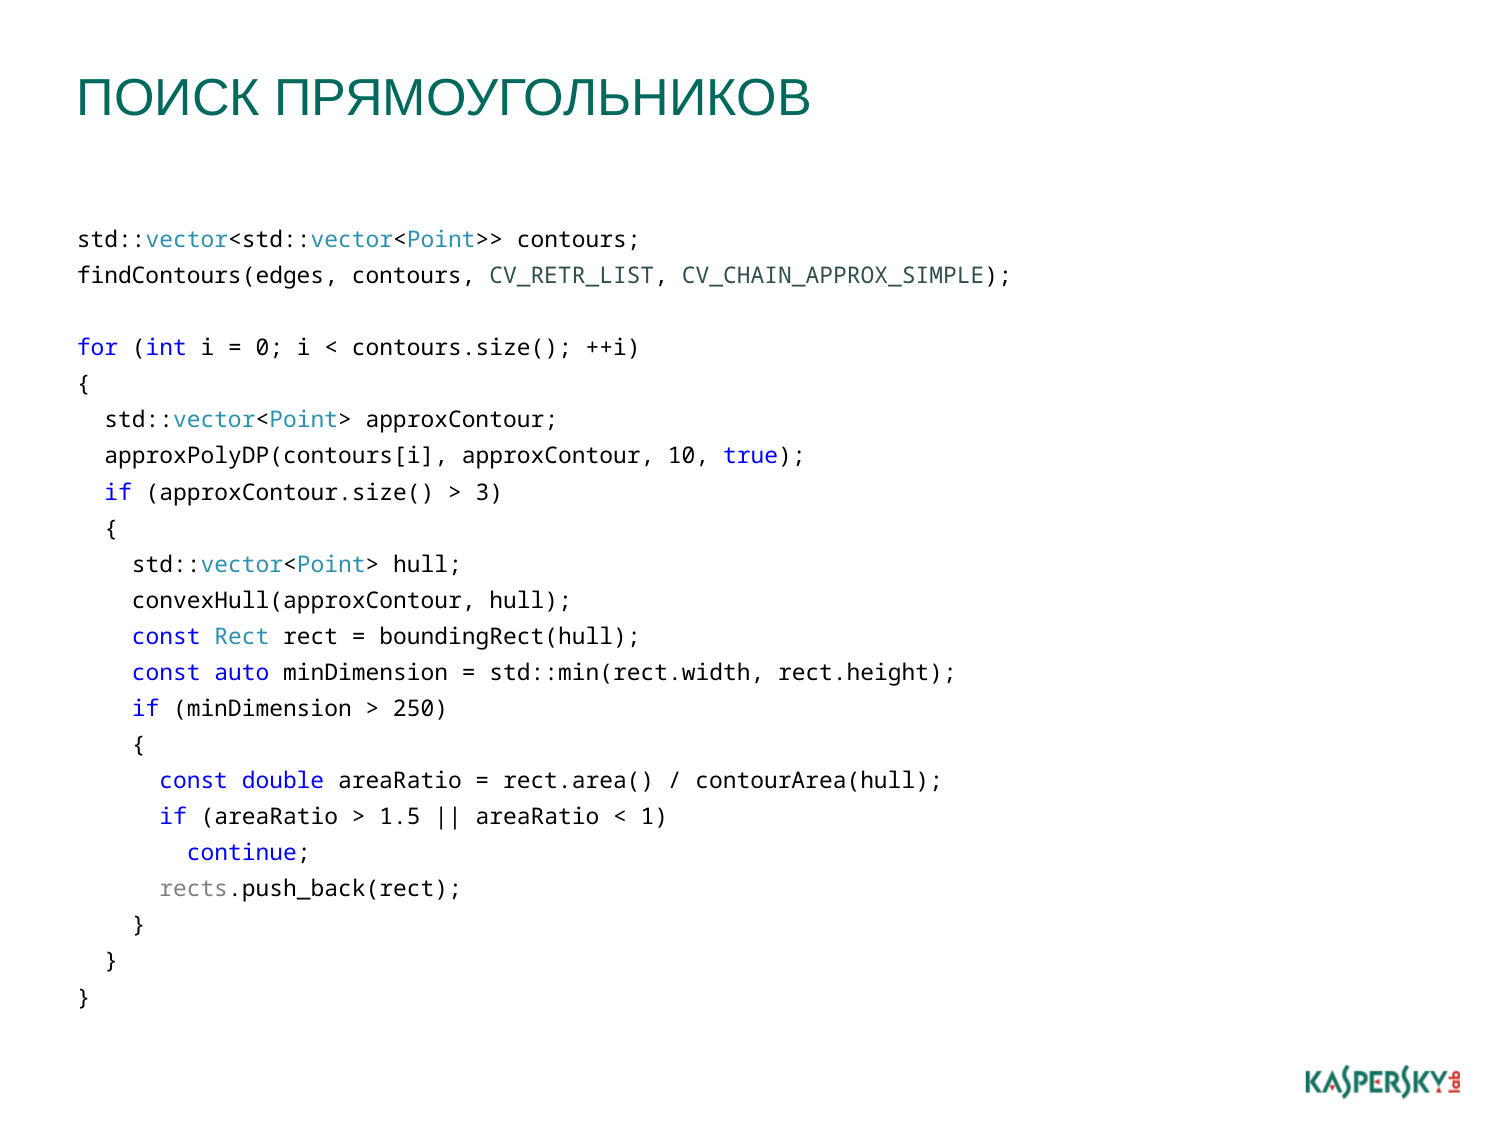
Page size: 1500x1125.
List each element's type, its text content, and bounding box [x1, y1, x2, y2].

list std::vector<std::vector<Point>> contours; findContours(edges, contours, CV_RETR_LIST, CV_CHAIN_APPROX_SIMPLE); for (int i = 0; i < contours.size(); ++i) { std::vector<Point> approxContour; approxPolyDP(contours[i], approxContour, 10, true); if (approxContour.size() > 3) { std::vector<Point> hull; convexHull(approxContour, hull); const Rect rect = boundingRect(hull); const auto minDimension = std::min(rect.width, rect.height); if (minDimension > 250) { const double areaRatio = rect.area() / contourArea(hull); if (areaRatio > 1.5 || areaRatio < 1) continue; rects.push_back(rect); } } } [76, 224, 1424, 1011]
picture [1305, 1064, 1460, 1099]
title Поиск прямоугольников [76, 65, 1424, 191]
